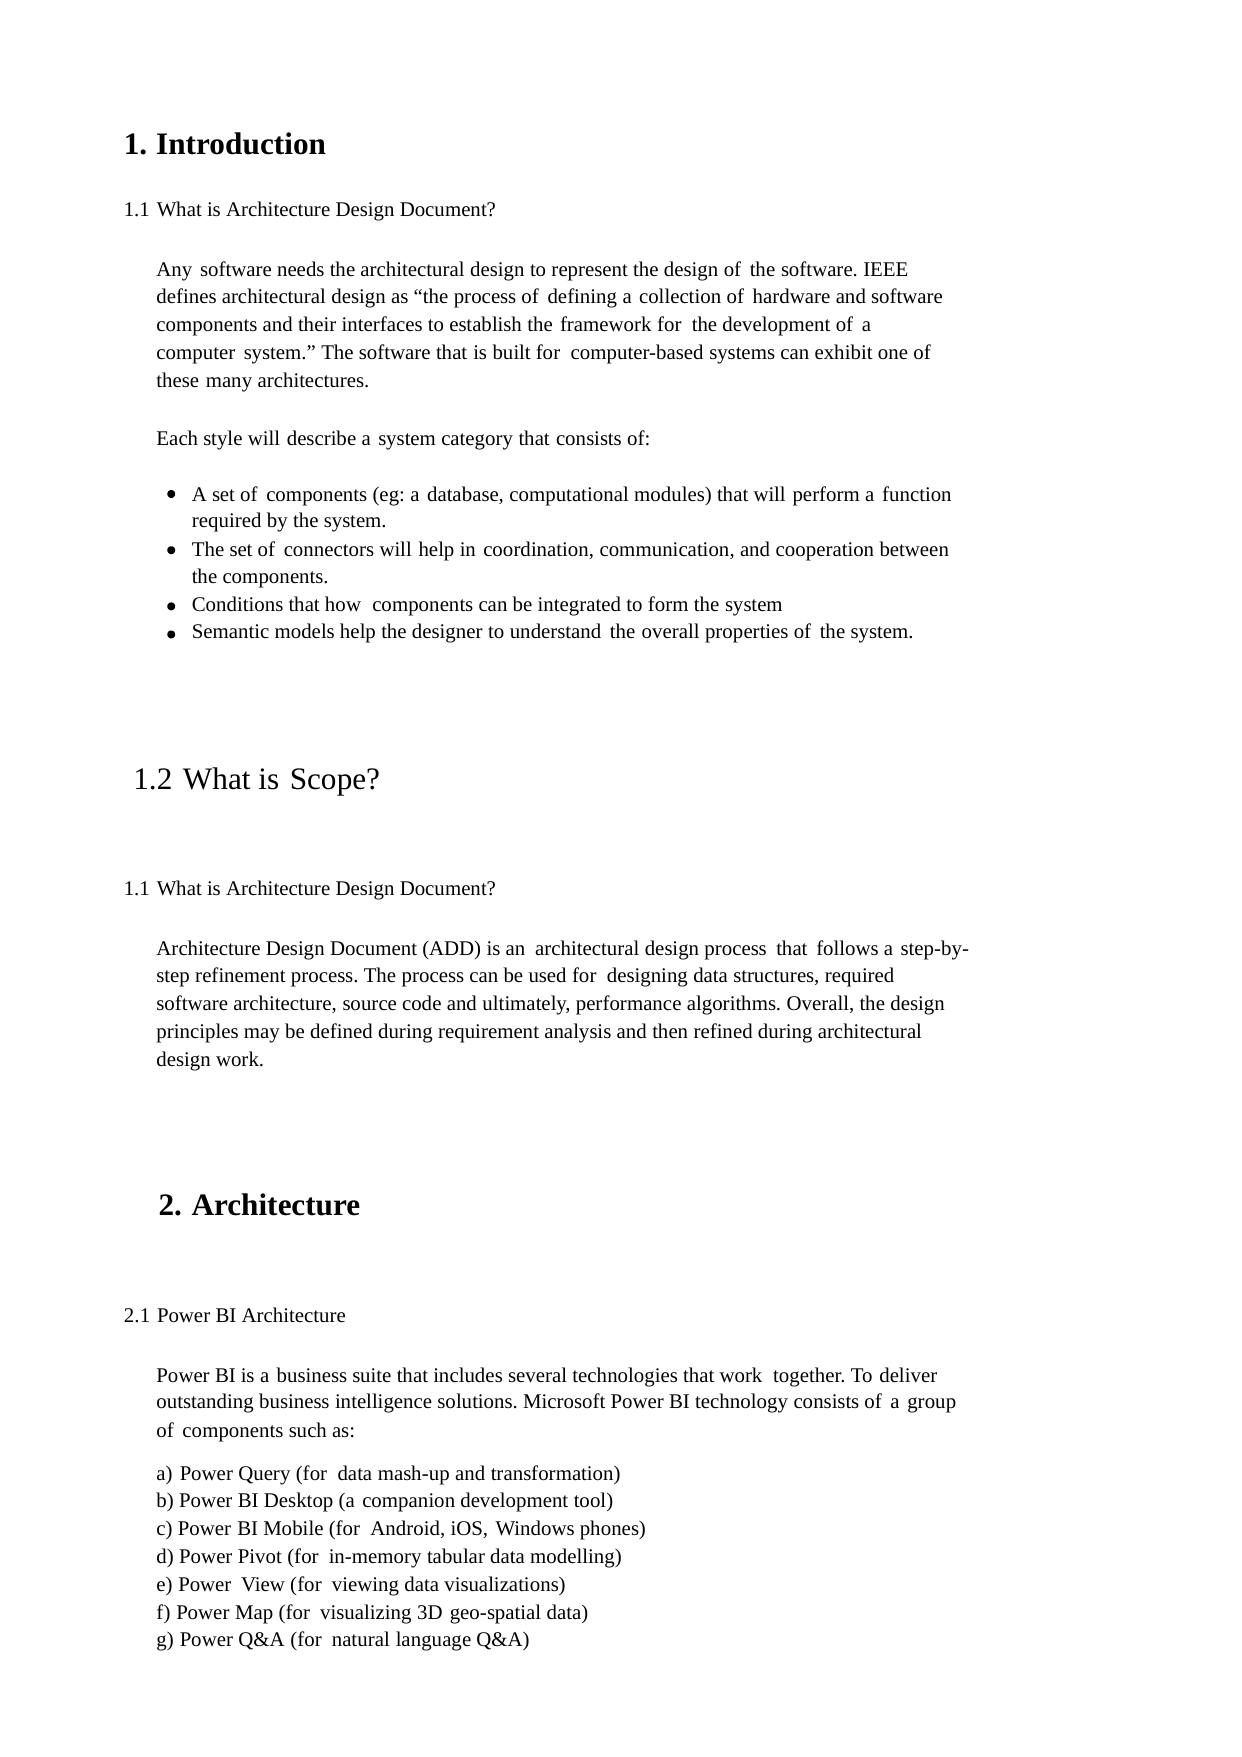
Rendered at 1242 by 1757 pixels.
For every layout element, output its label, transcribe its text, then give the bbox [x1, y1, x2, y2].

text_box Power BI is a business suite that includes several technologies that work together. To deliver outstanding business intelligence solutions. Microsoft Power BI technology consists of a group of components such as: [154, 1363, 1107, 1445]
text_box Architecture Design Document (ADD) is an architectural design process that follows a step-by- step refinement process. The process can be used for designing data structures, required software architecture, source code and ultimately, performance algorithms. Overall, the design principles may be defined during requirement analysis and then refined during architectural design work. [154, 936, 1113, 1075]
text_box 1.1 What is Architecture Design Document? [121, 198, 562, 223]
text_box 1.2 What is Scope? [131, 762, 418, 798]
text_box 2. Architecture [156, 1188, 393, 1225]
text_box Each style will describe a system category that consists of: [154, 426, 749, 452]
text_box [167, 546, 176, 555]
text_box [167, 490, 176, 498]
text_box Any software needs the architectural design to represent the design of the software. IEEE defines architectural design as “the process of defining a collection of hardware and software components and their interfaces to establish the framework for the development of a computer system.” The software that is built for computer-based systems can exhibit one of these many architectures. [154, 257, 1096, 396]
text_box A set of components (eg: a database, computational modules) that will perform a function required by the system. The set of connectors will help in coordination, communication, and cooperation between the components. Conditions that how components can be integrated to form the system Semantic models help the designer to understand the overall properties of the system. [189, 482, 1096, 649]
text_box 2.1 Power BI Architecture [121, 1303, 383, 1329]
text_box [167, 602, 176, 611]
text_box 1. Introduction [121, 126, 357, 163]
text_box a) Power Query (for data mash-up and transformation) b) Power BI Desktop (a companion development tool) c) Power BI Mobile (for Android, iOS, Windows phones) d) Power Pivot (for in-memory tabular data modelling) e) Power View (for viewing data visualizations) f) Power Map (for visualizing 3D geo-spatial data) g) Power Q&A (for natural language Q&A) [154, 1462, 707, 1656]
text_box [167, 630, 176, 639]
text_box 1.1 What is Architecture Design Document? [121, 876, 562, 902]
